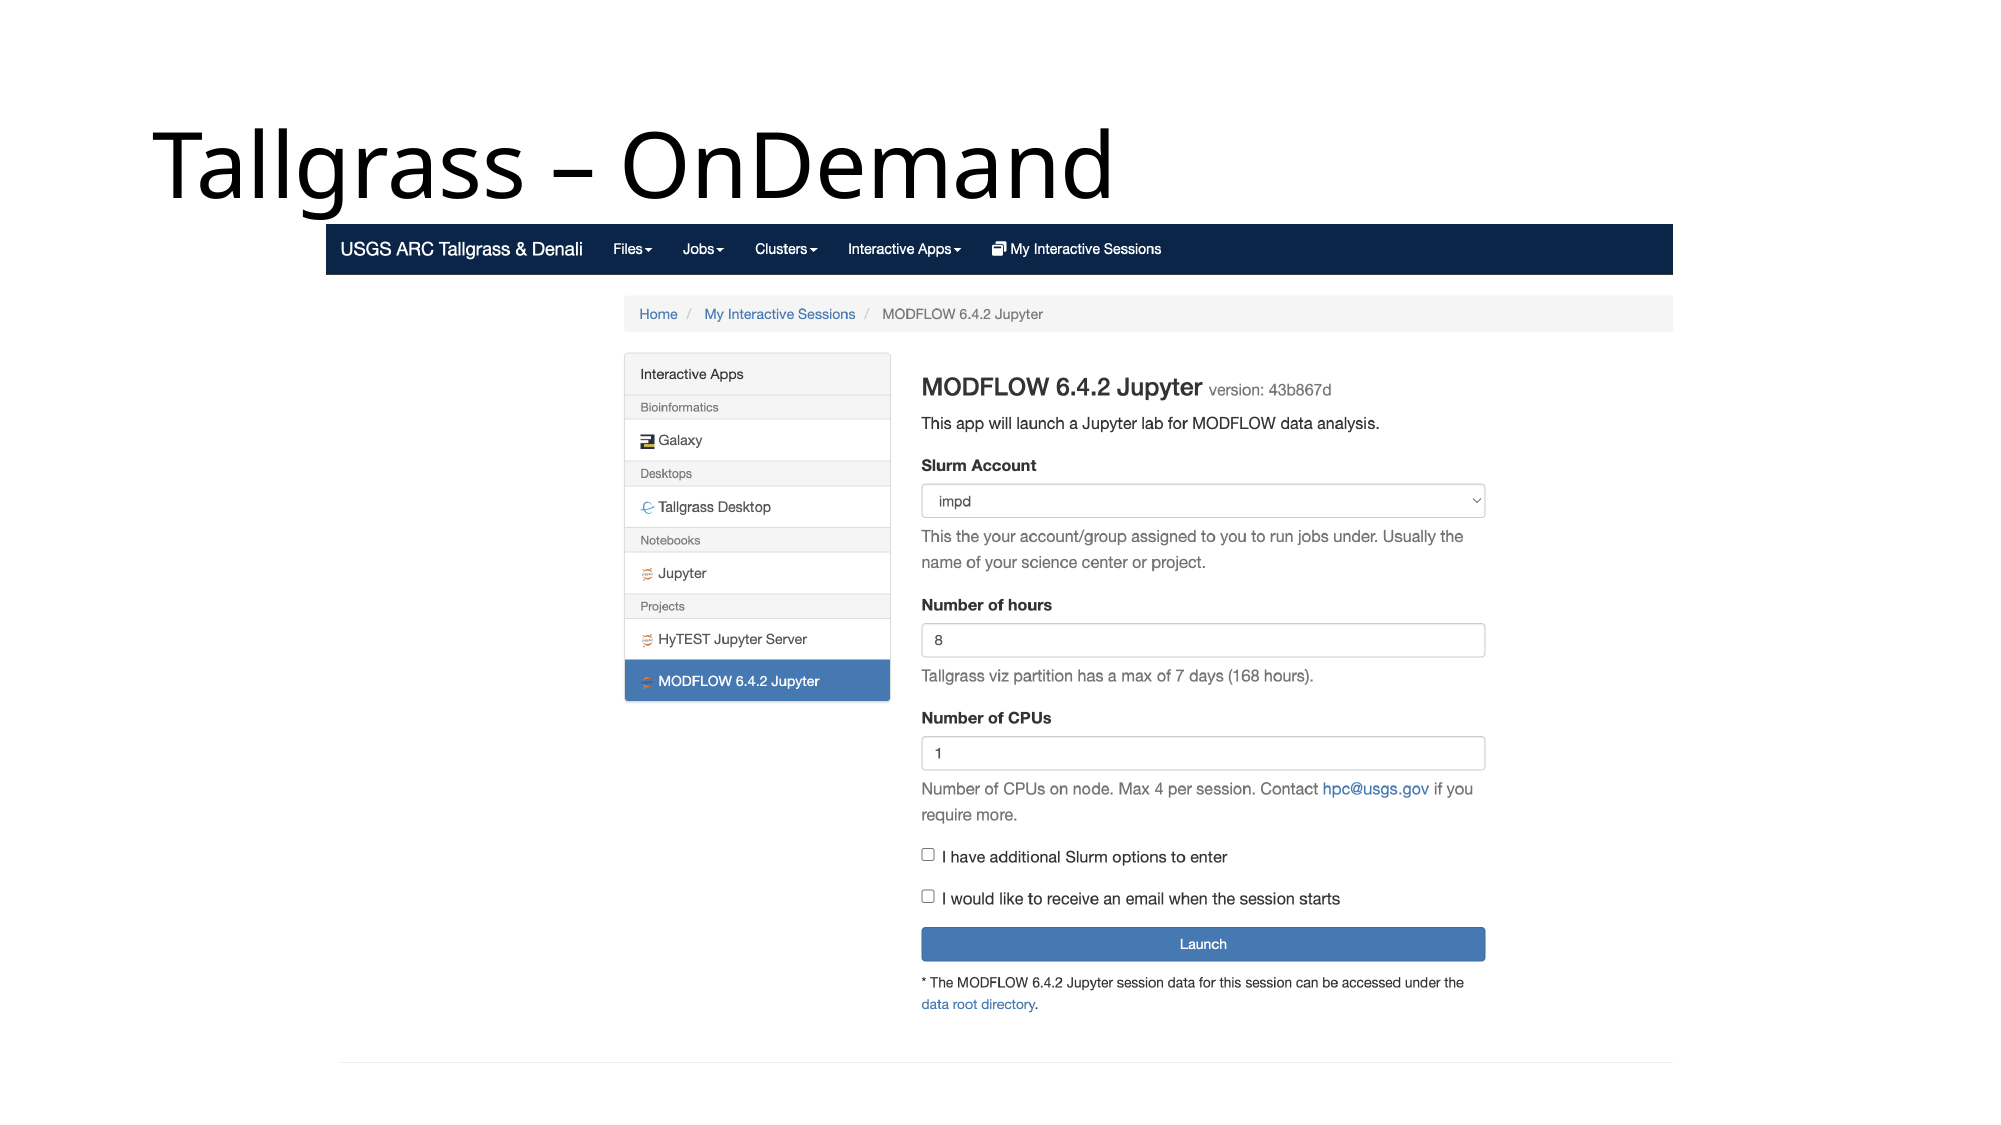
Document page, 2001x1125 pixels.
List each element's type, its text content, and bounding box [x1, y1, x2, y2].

picture [326, 224, 1673, 1067]
title Tallgrass – OnDemand [137, 59, 1863, 278]
